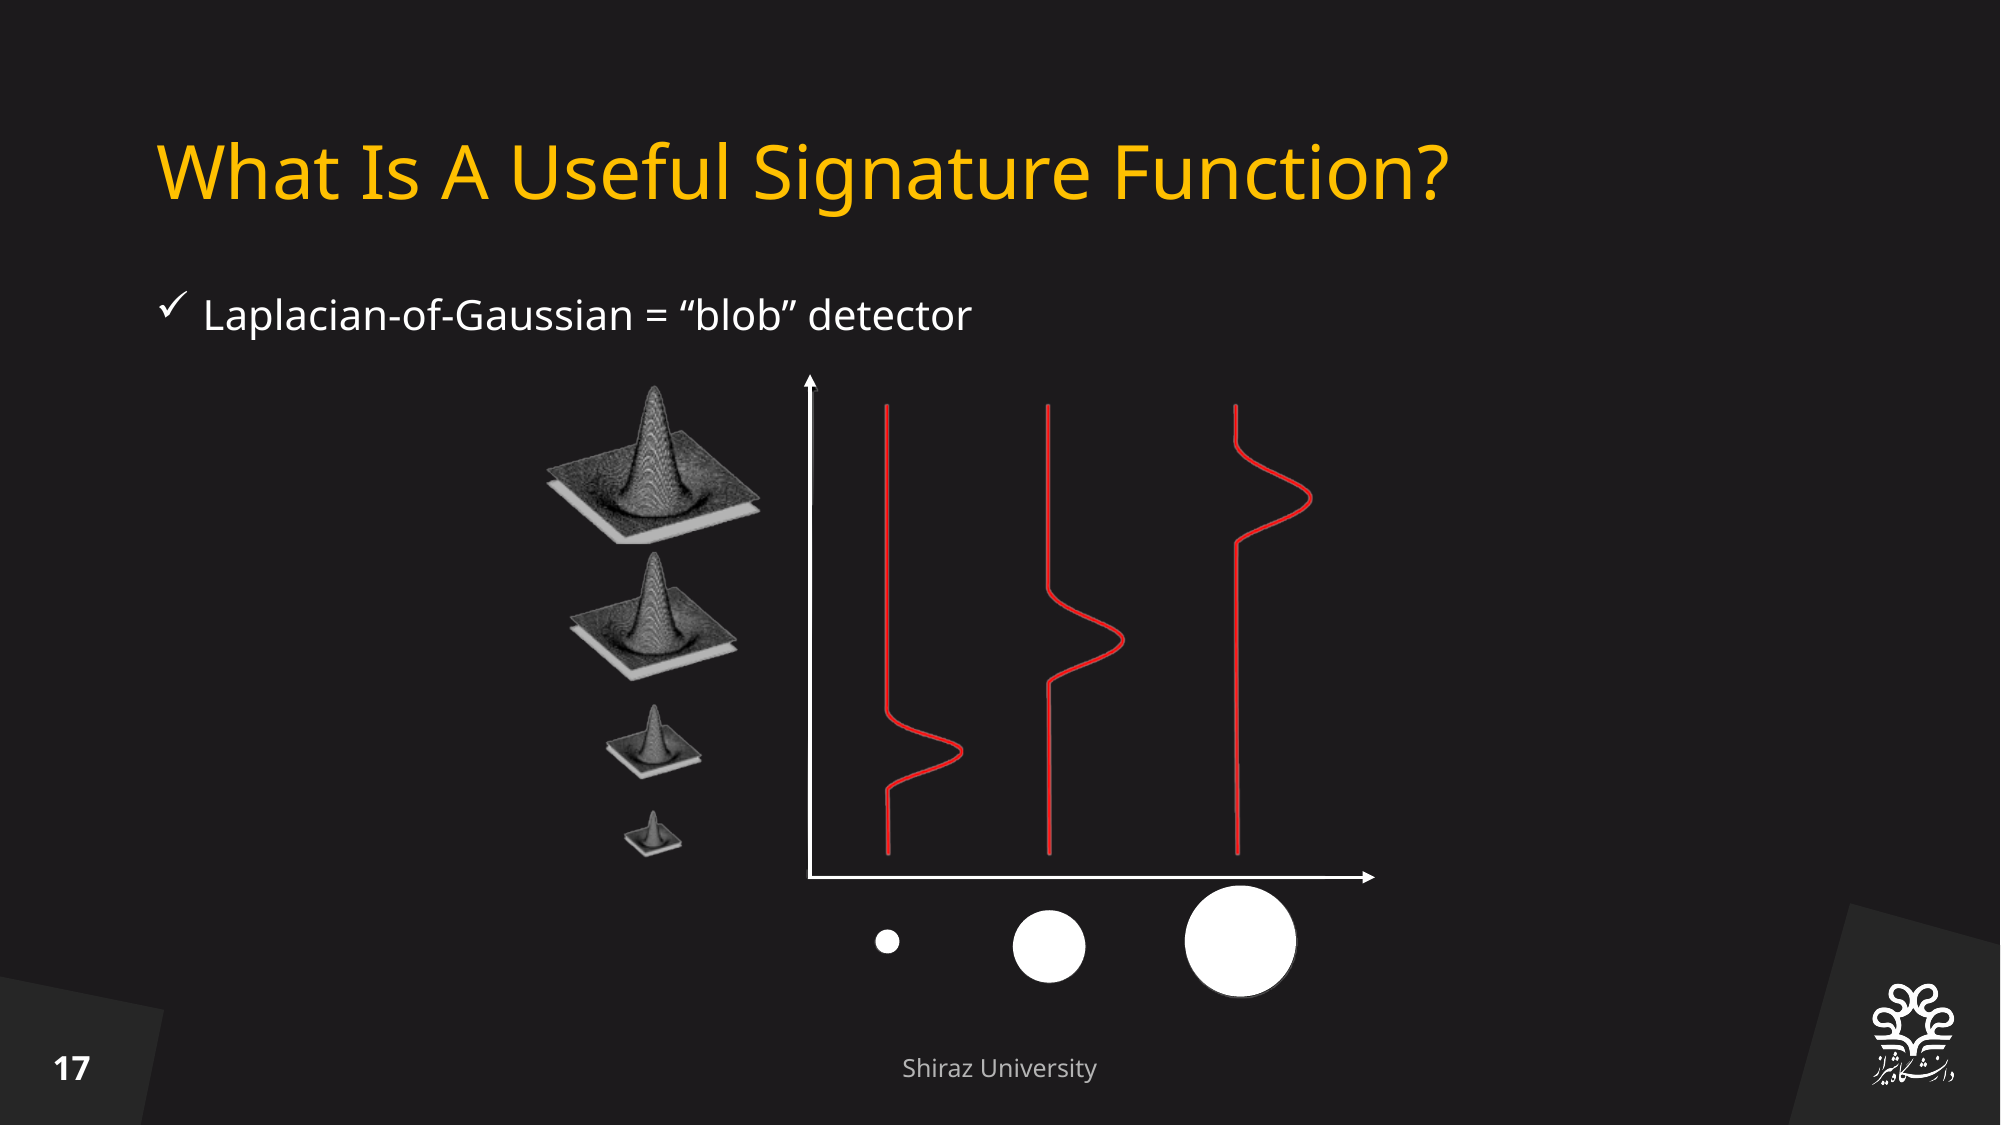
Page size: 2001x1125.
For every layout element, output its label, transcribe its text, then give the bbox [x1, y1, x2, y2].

footer Shiraz University [662, 1039, 1338, 1100]
title What Is A Useful Signature Function? [141, 113, 1635, 237]
slide_number 17 [15, 1039, 128, 1100]
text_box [539, 366, 1375, 1012]
text_box Laplacian-of-Gaussian = “blob” detector [141, 256, 1859, 422]
